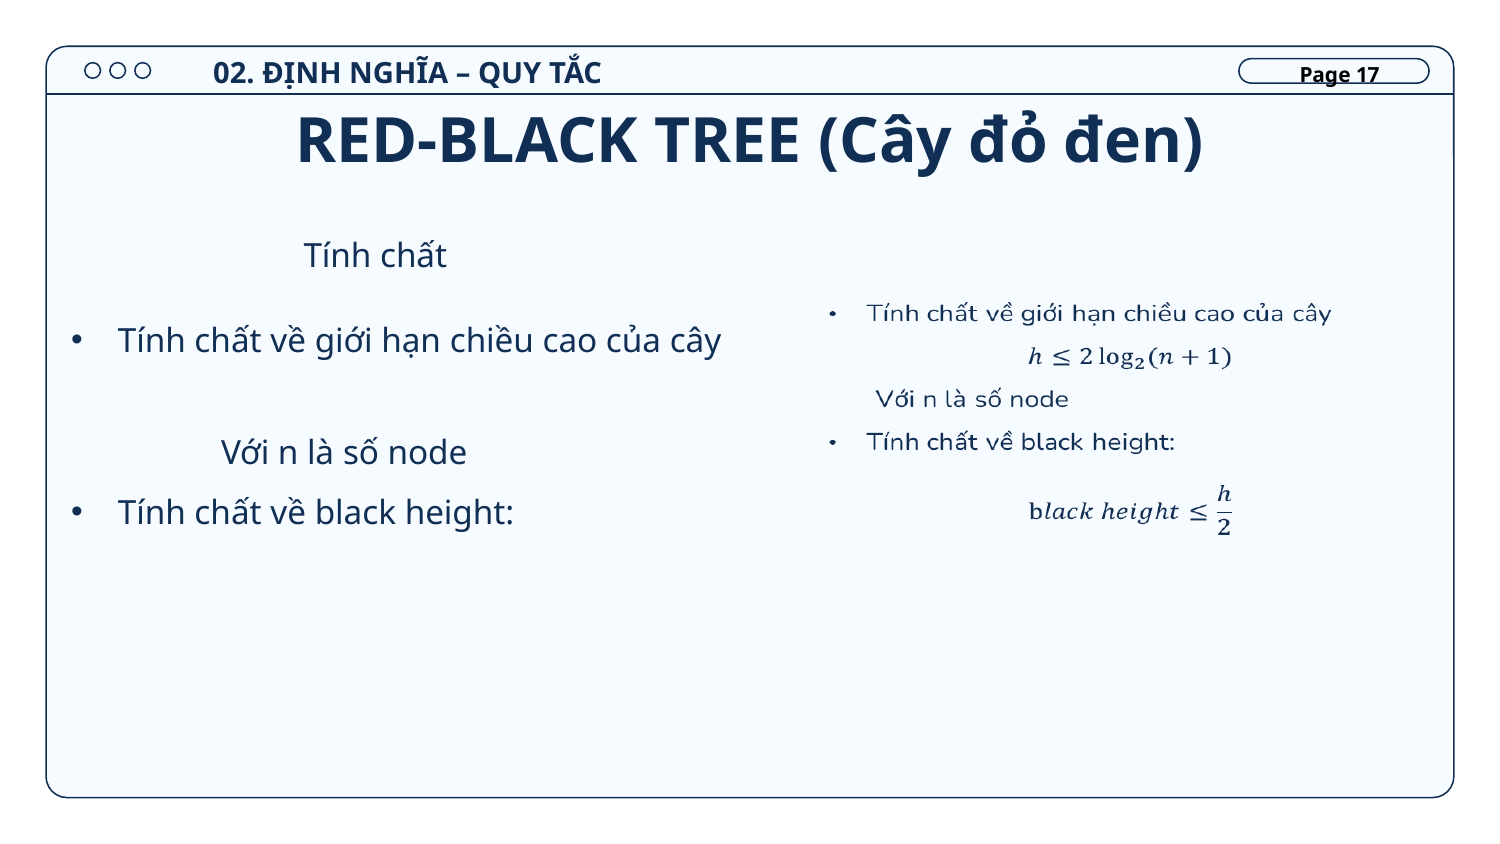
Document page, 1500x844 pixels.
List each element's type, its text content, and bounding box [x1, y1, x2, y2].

text_box Page 17 [1284, 53, 1395, 94]
title RED-BLACK TREE (Cây đỏ đen) [118, 85, 1382, 180]
text_box 02. ĐỊNH NGHĨA – QUY TẮC [160, 39, 656, 109]
picture [815, 283, 1445, 593]
text_box Tính chất [288, 213, 482, 281]
